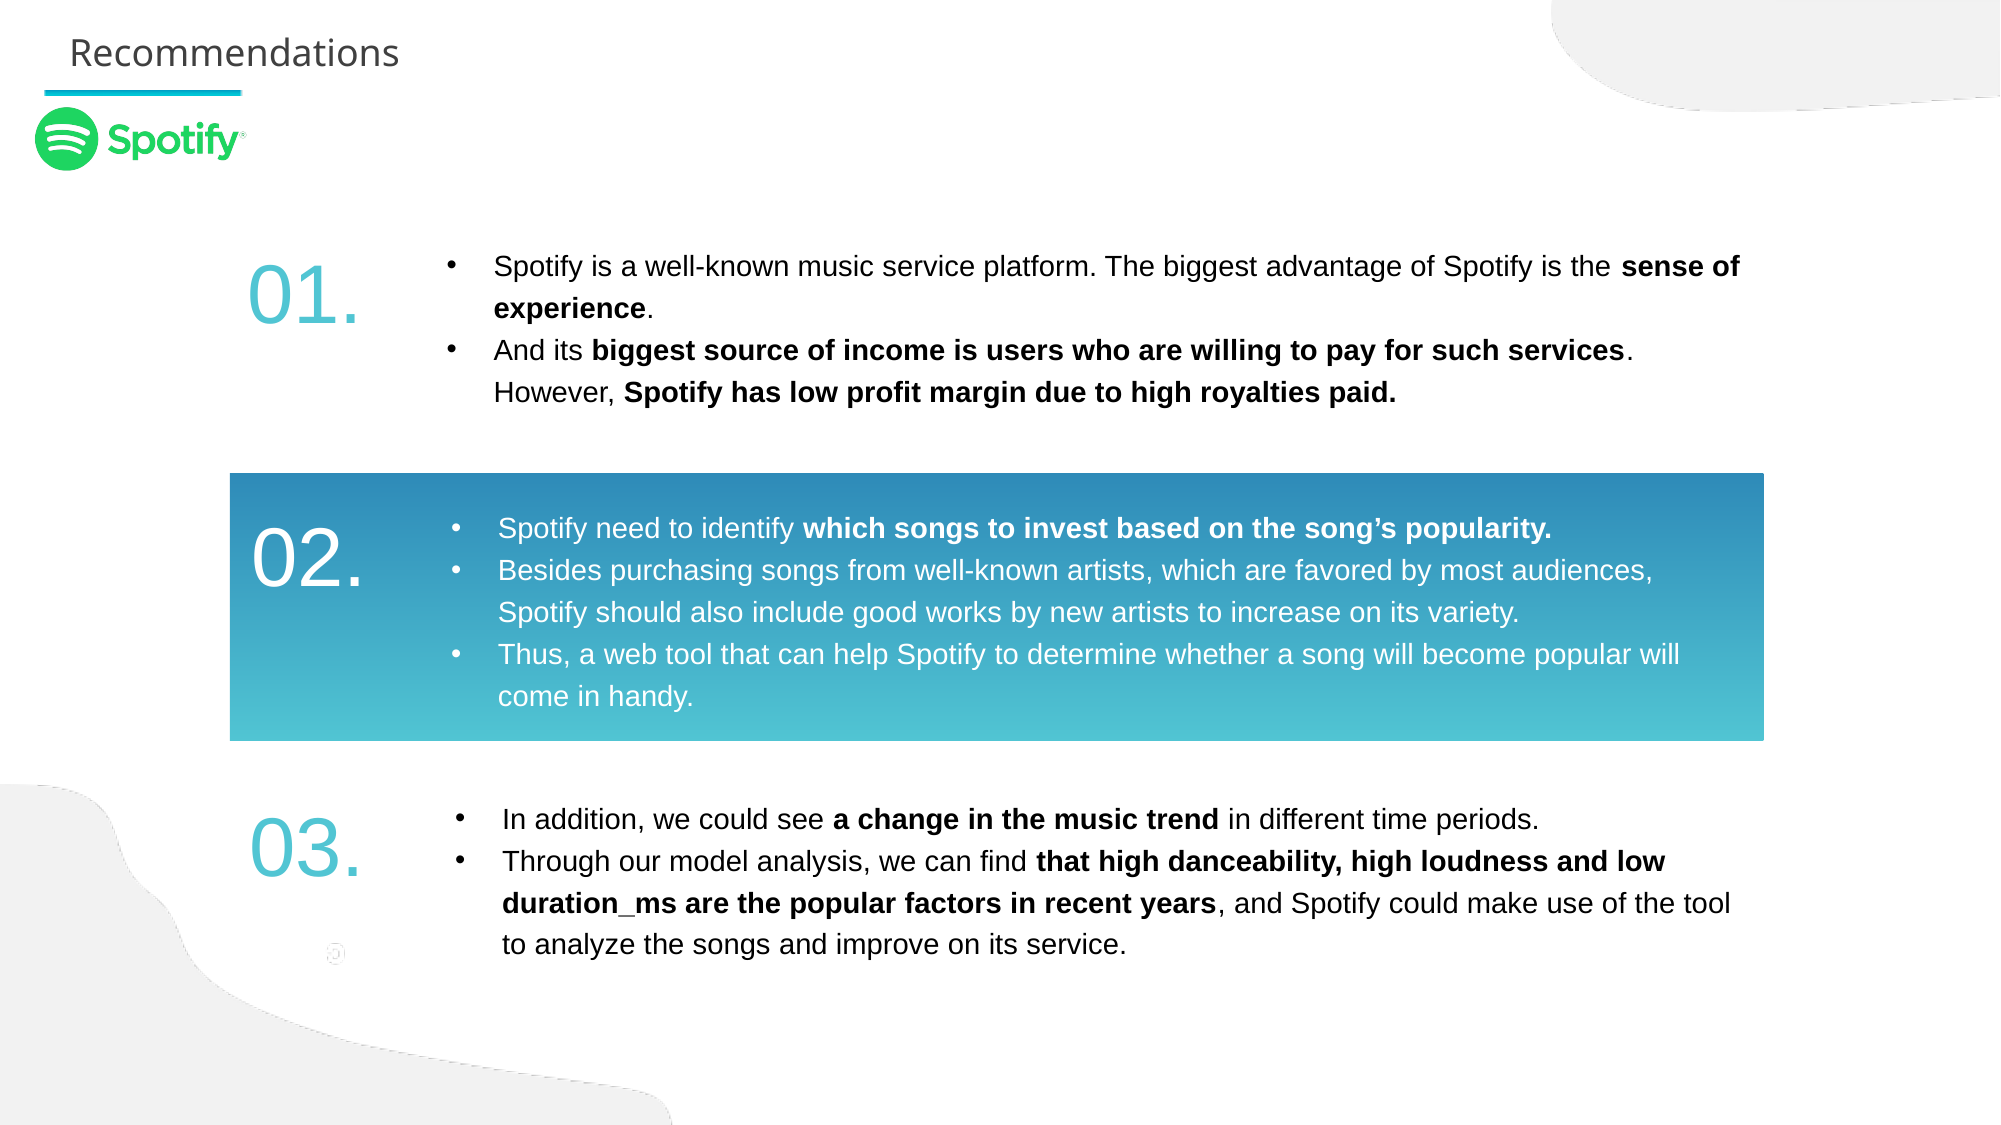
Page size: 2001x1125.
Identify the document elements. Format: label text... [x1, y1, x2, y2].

text_box Spotify is a well-known music service platform. The biggest advantage of Spotify is the sense of experience. And its biggest source of income is users who are willing to pay for such services. However, Spotify has low profit margin due to high royalties paid. [431, 232, 1759, 416]
picture [1551, 0, 2000, 112]
text_box Recommendations [54, 21, 416, 82]
text_box In addition, we could see a change in the music trend in different time periods. Through our model analysis, we can find that high danceability, high loudness and low duration_ms are the popular factors in recent years, and Spotify could make use of the tool to analyze the songs and improve on its service. [674, 785, 1764, 969]
picture [0, 784, 674, 1125]
picture [29, 99, 259, 180]
text_box 01. [230, 232, 380, 348]
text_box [229, 473, 1764, 741]
picture [44, 90, 244, 96]
